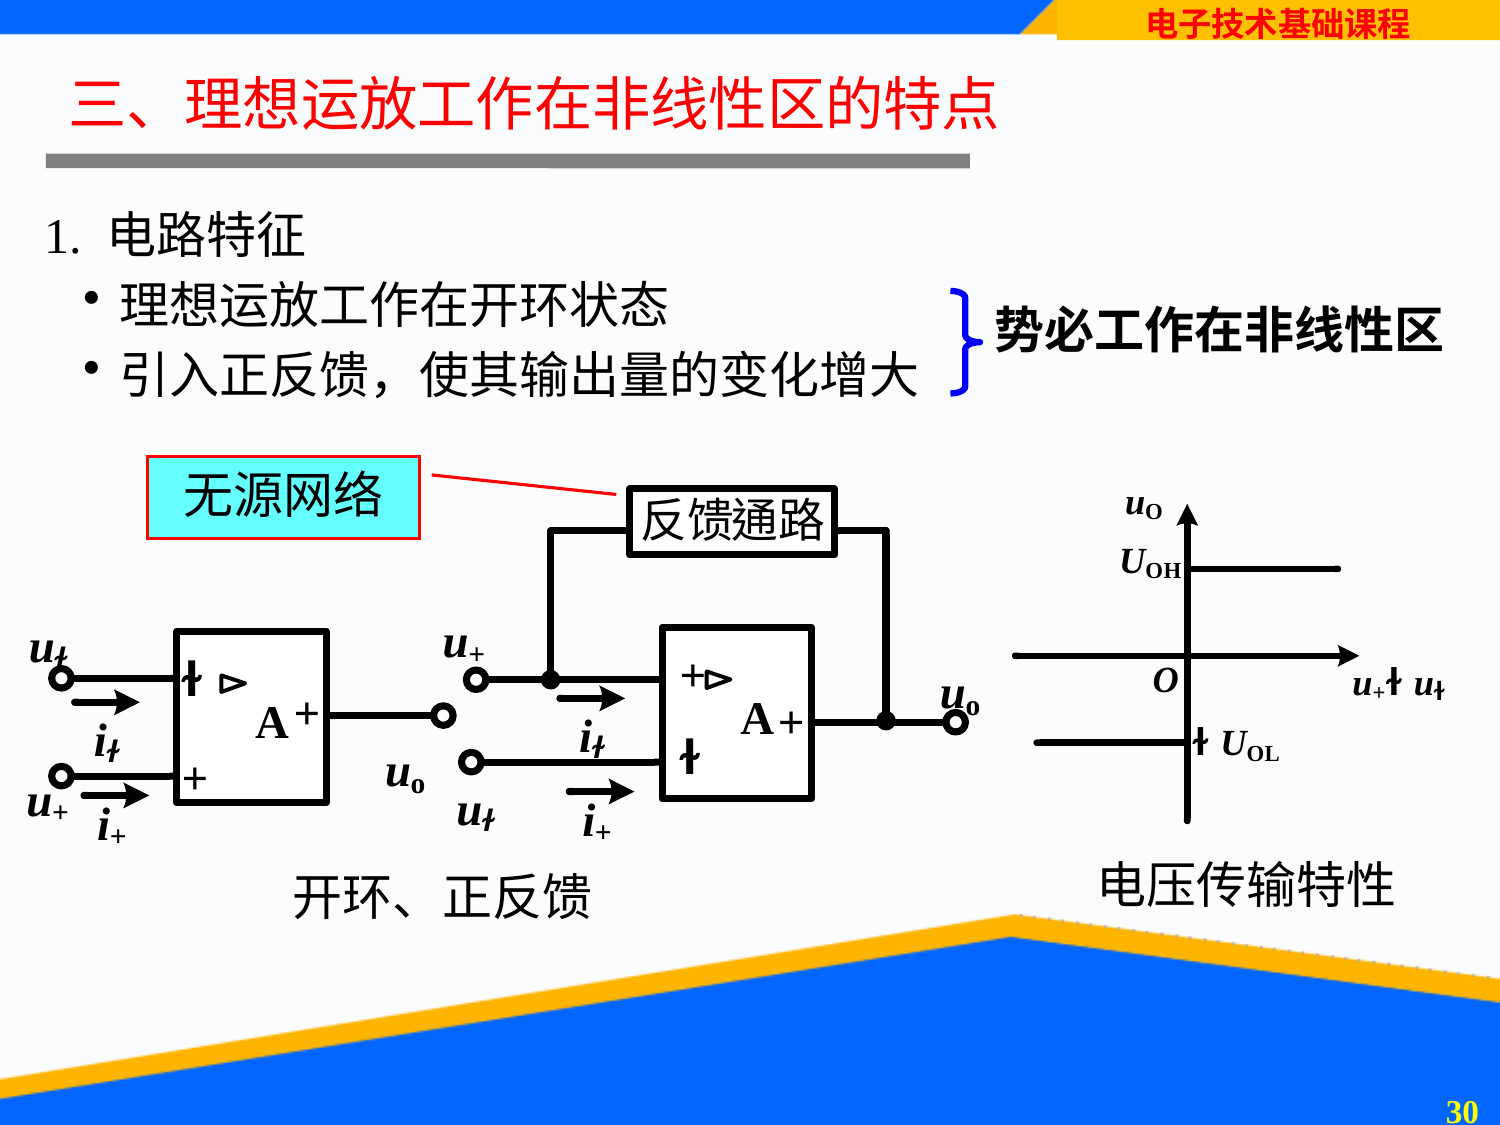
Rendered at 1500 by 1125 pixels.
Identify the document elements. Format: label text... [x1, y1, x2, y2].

picture [0, 0, 1500, 1125]
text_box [950, 290, 1483, 394]
text_box 开环、正反馈 [253, 857, 632, 933]
text_box 1. 电路特征 理想运放工作在开环状态 引入正反馈，使其输出量的变化增大 [29, 196, 987, 411]
text_box 无源网络 [147, 456, 420, 478]
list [9, 479, 980, 848]
text_box 电压传输特性 [1081, 854, 1423, 921]
title 三、理想运放工作在非线性区的特点 [53, 42, 1069, 161]
slide_number 29 [1399, 1082, 1495, 1125]
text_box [985, 459, 1479, 847]
